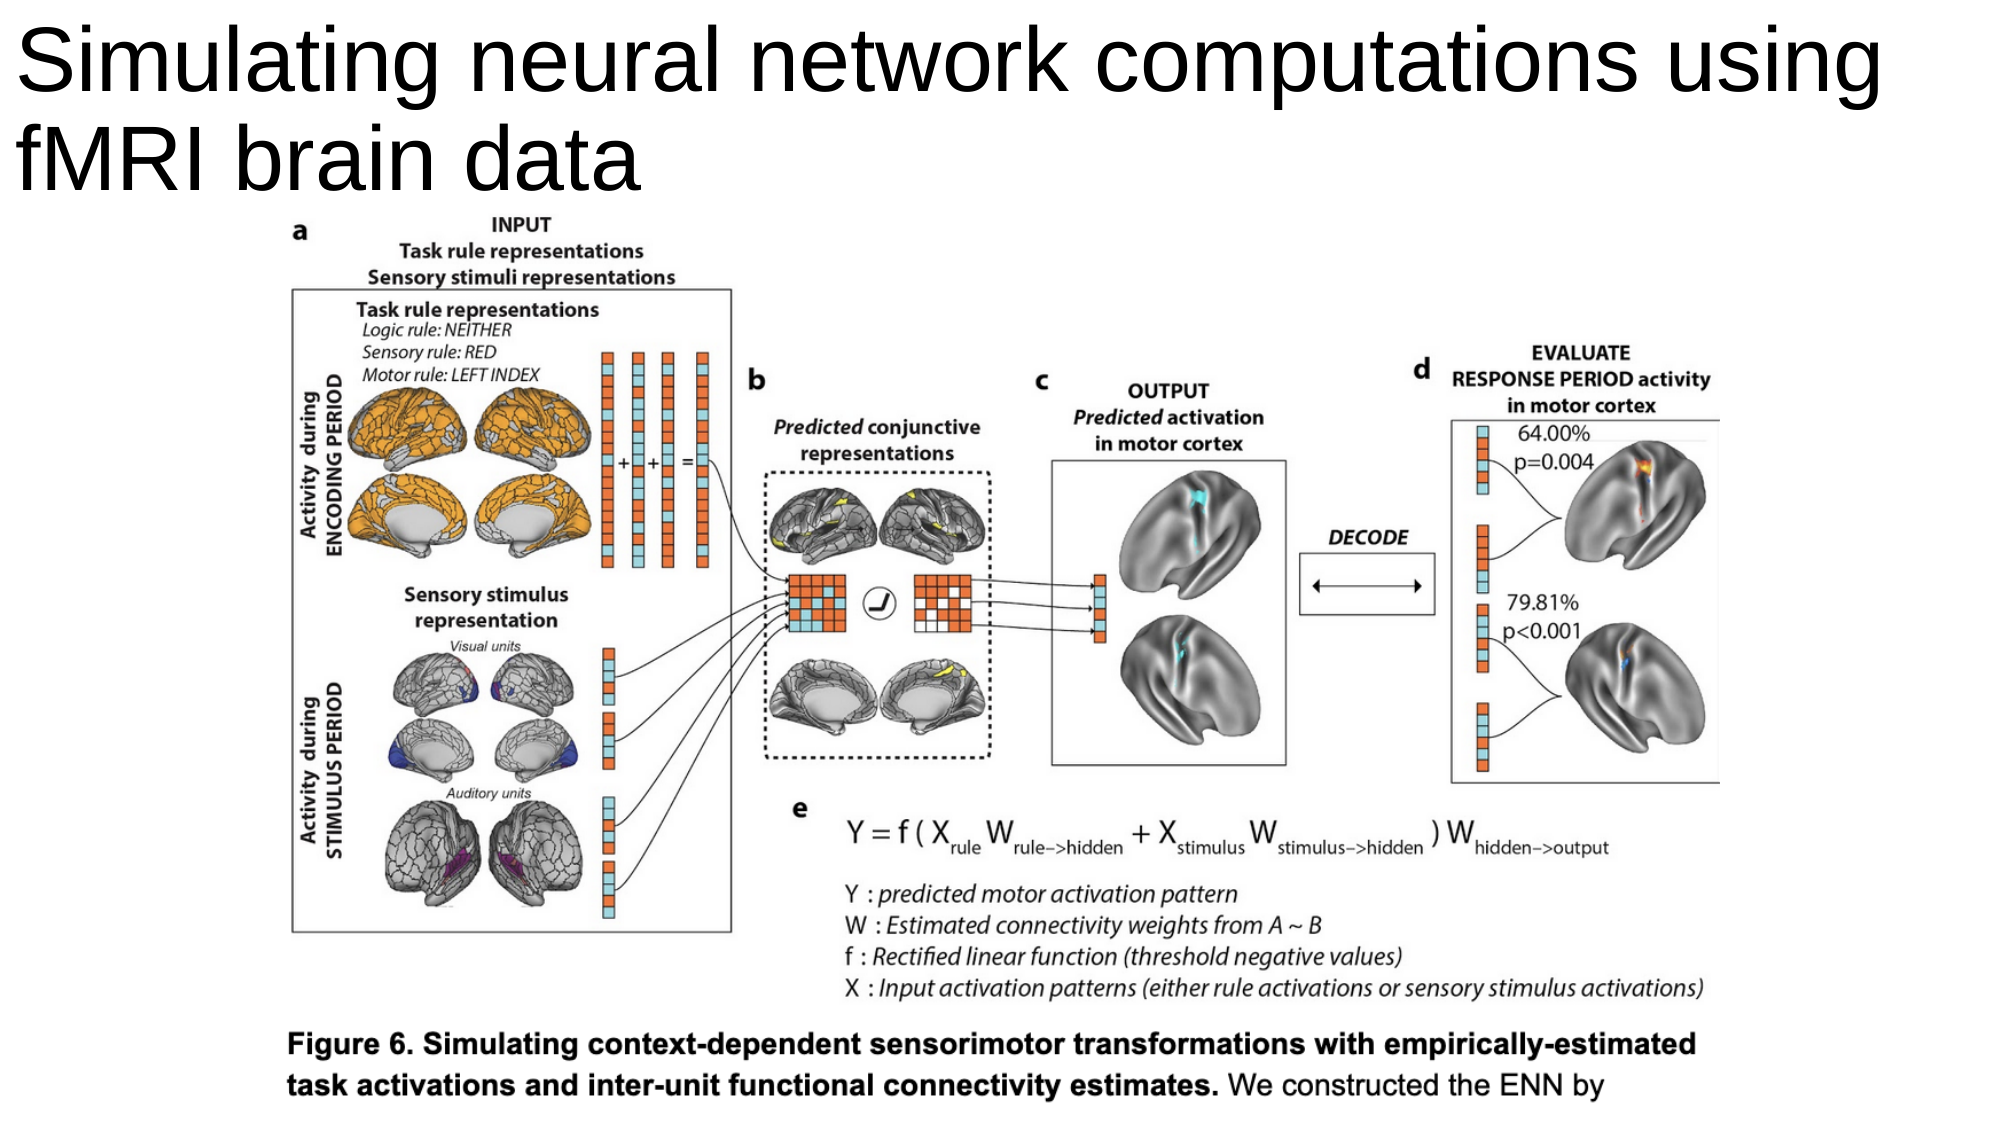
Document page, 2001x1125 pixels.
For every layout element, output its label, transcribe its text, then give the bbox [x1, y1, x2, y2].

title Simulating neural network computations using fMRI brain data [0, 3, 2000, 221]
picture [280, 192, 1720, 1107]
